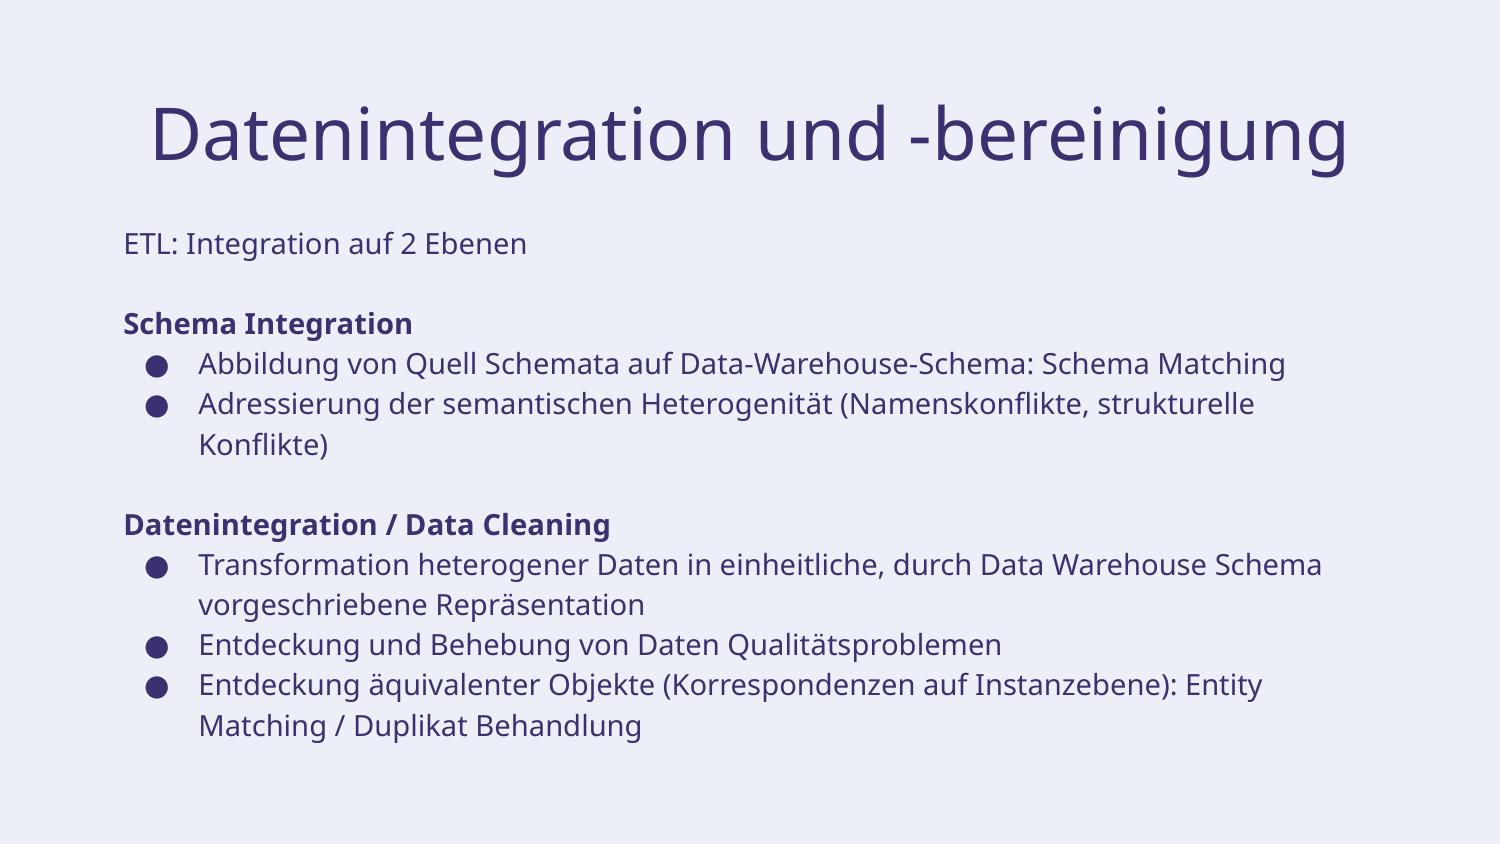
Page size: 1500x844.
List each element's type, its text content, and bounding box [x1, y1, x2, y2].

subtitle ETL: Integration auf 2 Ebenen Schema Integration Abbildung von Quell Schemata auf Data-Warehouse-Schema: Schema Matching Adressierung der semantischen Heterogenität (Namenskonflikte, strukturelle Konflikte) Datenintegration / Data Cleaning Transformation heterogener Daten in einheitliche, durch Data Warehouse Schema vorgeschriebene Repräsentation Entdeckung und Behebung von Daten Qualitätsproblemen Entdeckung äquivalenter Objekte (Korrespondenzen auf Instanzebene): Entity Matching / Duplikat Behandlung [108, 204, 1342, 834]
title Datenintegration und -bereinigung [118, 72, 1383, 167]
